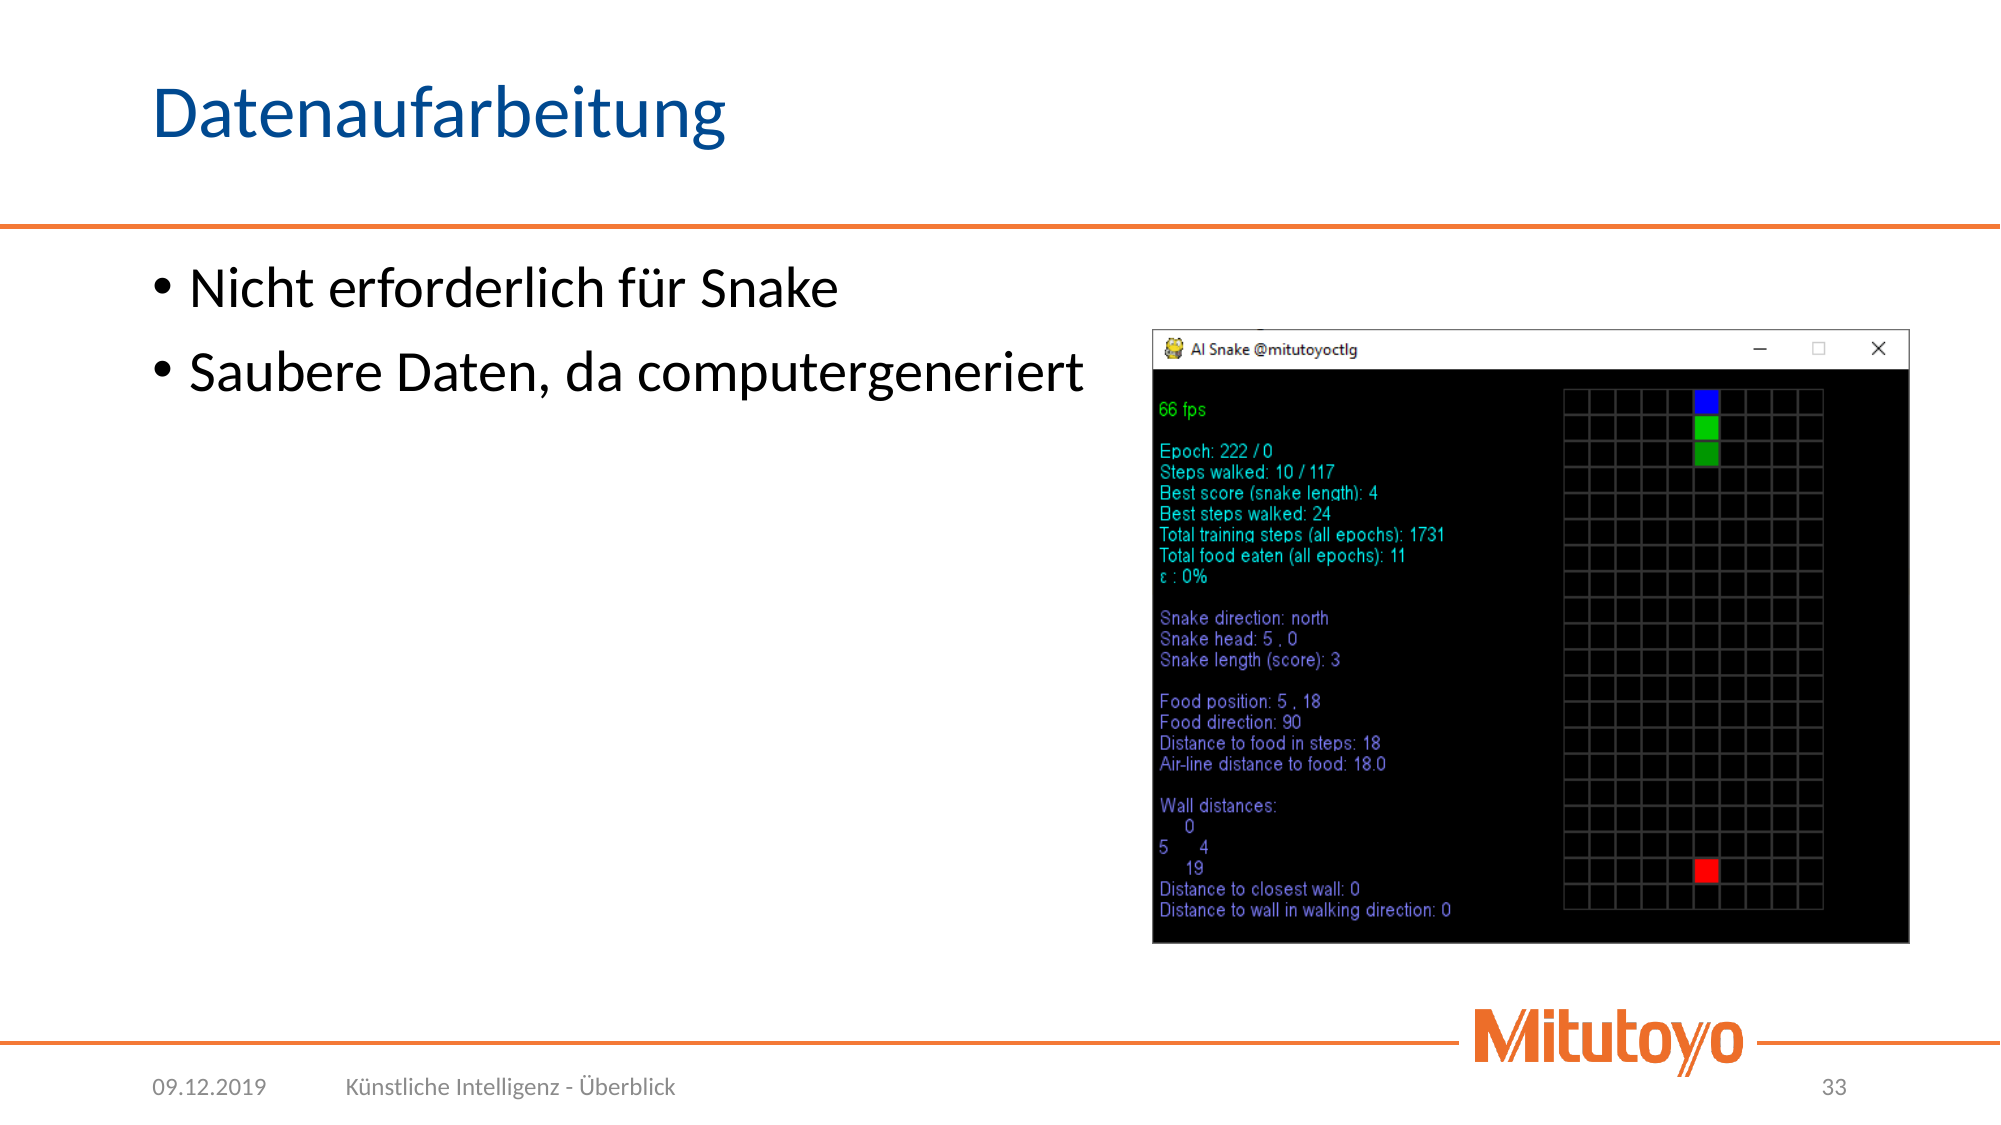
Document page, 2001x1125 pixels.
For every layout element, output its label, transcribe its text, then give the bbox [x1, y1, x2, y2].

list Nicht erforderlich für Snake Saubere Daten, da computergeneriert [137, 249, 1153, 1012]
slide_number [137, 1055, 313, 1116]
slide_number 33 [1743, 1055, 1863, 1116]
picture [1152, 329, 1910, 944]
footer Künstliche Intelligenz - Überblick [330, 1055, 1721, 1116]
title Datenaufarbeitung [137, 24, 1863, 203]
picture [1475, 1009, 1744, 1077]
